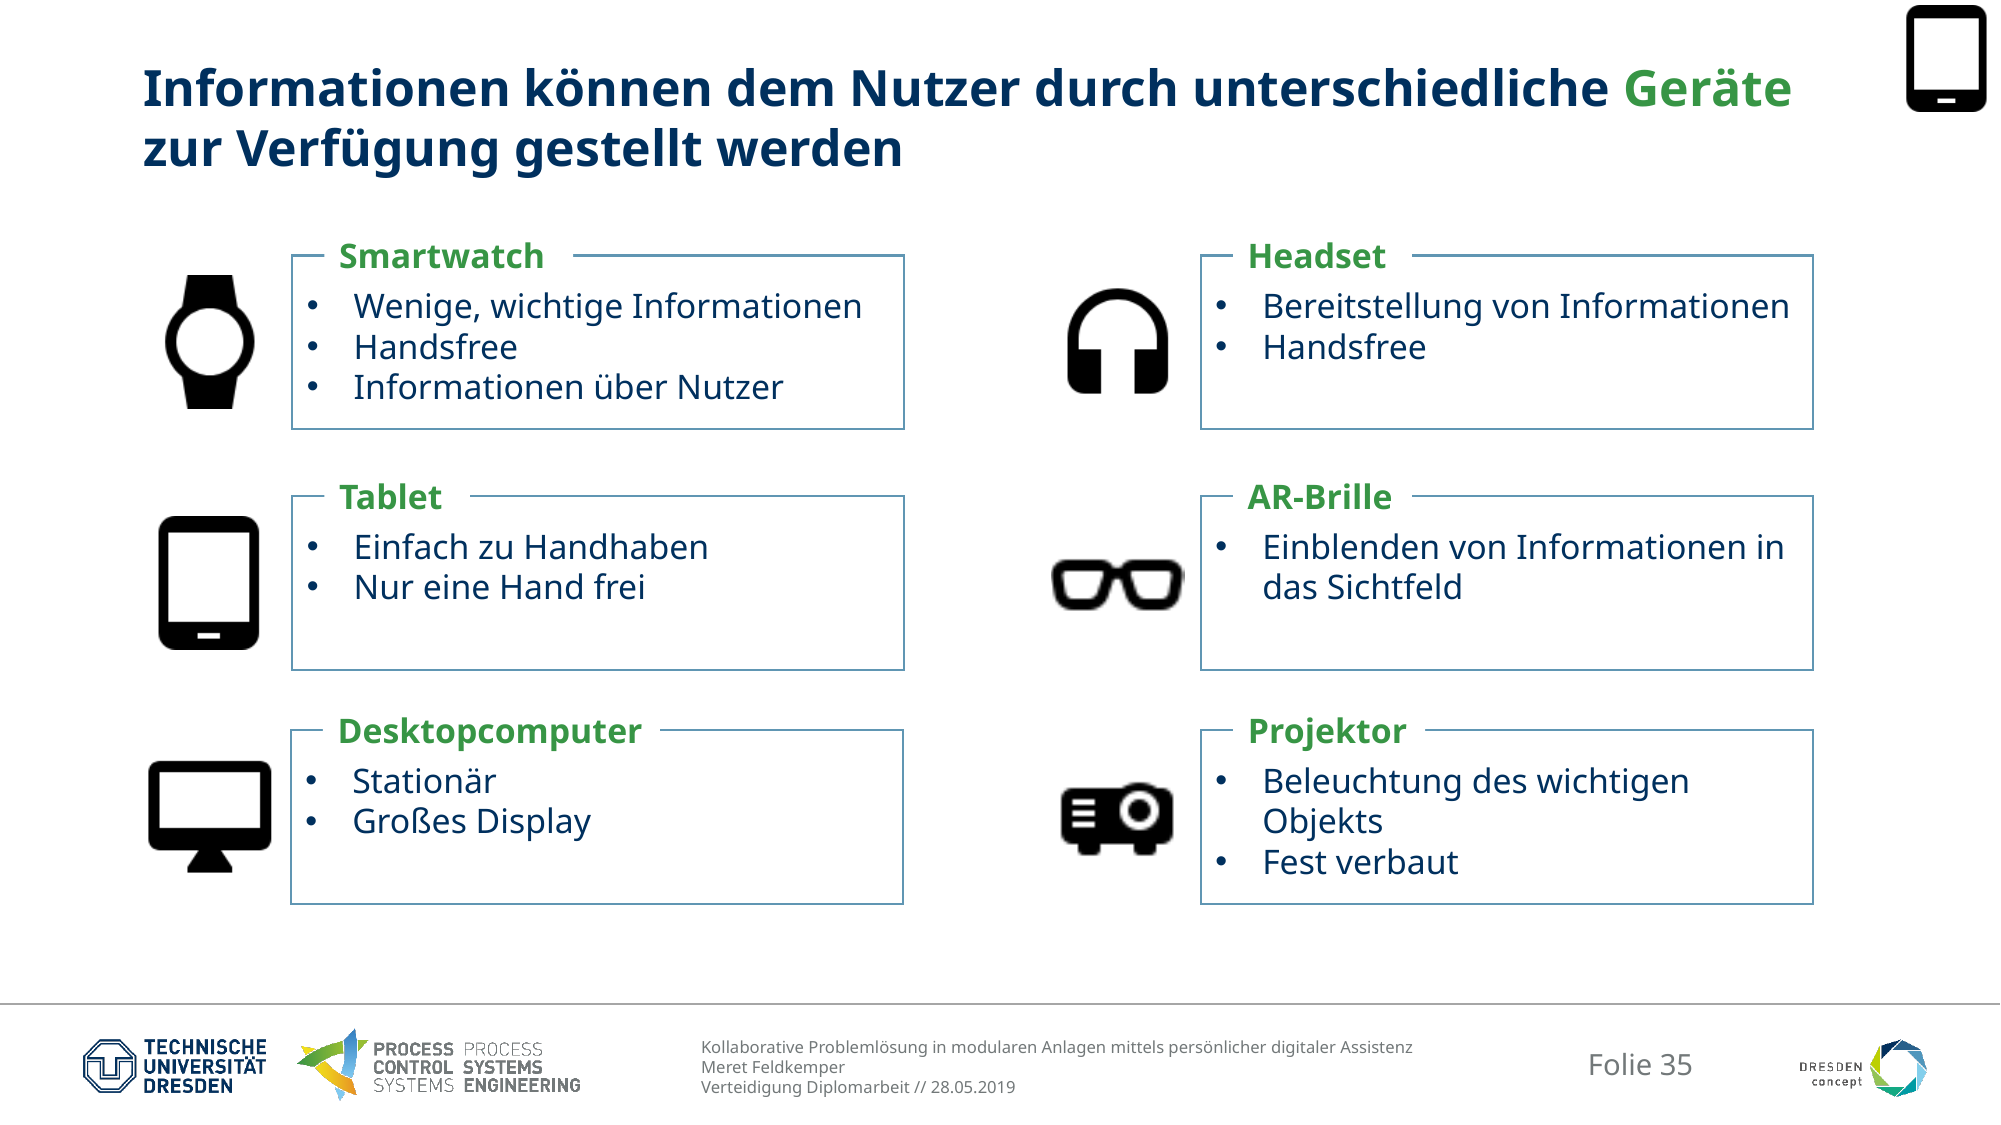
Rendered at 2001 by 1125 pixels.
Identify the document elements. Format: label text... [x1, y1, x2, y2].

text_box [1200, 227, 1813, 430]
picture [1051, 516, 1185, 650]
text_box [1200, 468, 1813, 670]
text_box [291, 227, 904, 430]
title Informationen können dem Nutzer durch unterschiedliche Geräte zur Verfügung gestellt werden [143, 56, 1880, 169]
picture [1051, 283, 1185, 417]
picture [1051, 750, 1185, 884]
picture [1800, 1039, 1927, 1097]
picture [83, 1039, 266, 1093]
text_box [292, 468, 905, 670]
picture [143, 750, 277, 884]
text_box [1200, 702, 1813, 905]
picture [1893, 5, 2000, 112]
picture [143, 275, 277, 409]
picture [297, 1028, 580, 1101]
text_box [290, 702, 903, 905]
picture [142, 516, 276, 650]
